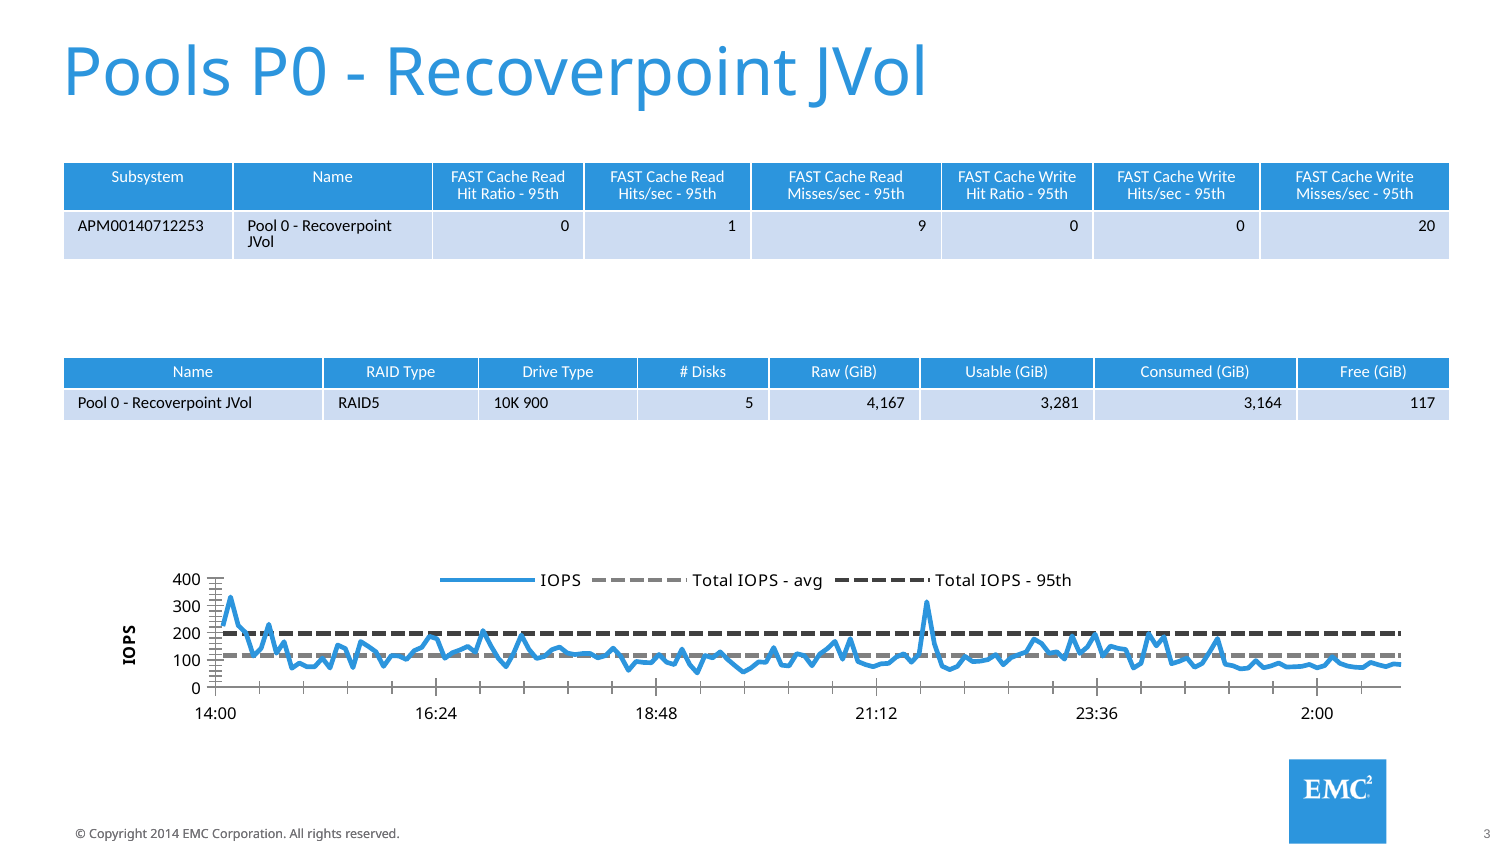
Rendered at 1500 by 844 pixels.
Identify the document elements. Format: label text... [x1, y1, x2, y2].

table_cell 0 [1094, 212, 1259, 259]
table_header FAST Cache Write Hit Ratio - 95th [942, 163, 1092, 210]
chart [62, 551, 1451, 725]
table_header Consumed (GiB) [1095, 358, 1296, 388]
table_cell Pool 0 - Recoverpoint JVol [234, 212, 432, 259]
table_cell 3,281 [921, 390, 1093, 420]
table_header FAST Cache Read Hits/sec - 95th [585, 163, 750, 210]
table_header Name [234, 163, 432, 210]
table_cell 0 [433, 212, 583, 259]
table_header FAST Cache Write Misses/sec - 95th [1261, 163, 1449, 210]
table_cell 10K 900 [479, 390, 637, 420]
table_header FAST Cache Write Hits/sec - 95th [1094, 163, 1259, 210]
table_cell 1 [585, 212, 750, 259]
table_header # Disks [638, 358, 768, 388]
table_cell Pool 0 - Recoverpoint JVol [64, 390, 322, 420]
table_cell 3,164 [1095, 390, 1296, 420]
title Pools P0 - Recoverpoint JVol [62, 37, 1450, 113]
table_header Raw (GiB) [770, 358, 919, 388]
table_cell 4,167 [770, 390, 919, 420]
table_cell 20 [1261, 212, 1449, 259]
table_cell 9 [752, 212, 941, 259]
table_header Usable (GiB) [921, 358, 1093, 388]
table_cell 117 [1298, 390, 1449, 420]
table_header Name [64, 358, 322, 388]
table_header Subsystem [64, 163, 232, 210]
table_header Free (GiB) [1298, 358, 1449, 388]
table_header FAST Cache Read Misses/sec - 95th [752, 163, 941, 210]
table_cell APM00140712253 [64, 212, 232, 259]
table_cell 5 [638, 390, 768, 420]
table_cell 0 [942, 212, 1092, 259]
table_cell RAID5 [324, 390, 478, 420]
table_header FAST Cache Read Hit Ratio - 95th [433, 163, 583, 210]
table_header Drive Type [479, 358, 637, 388]
table_header RAID Type [324, 358, 478, 388]
picture [1303, 775, 1372, 799]
